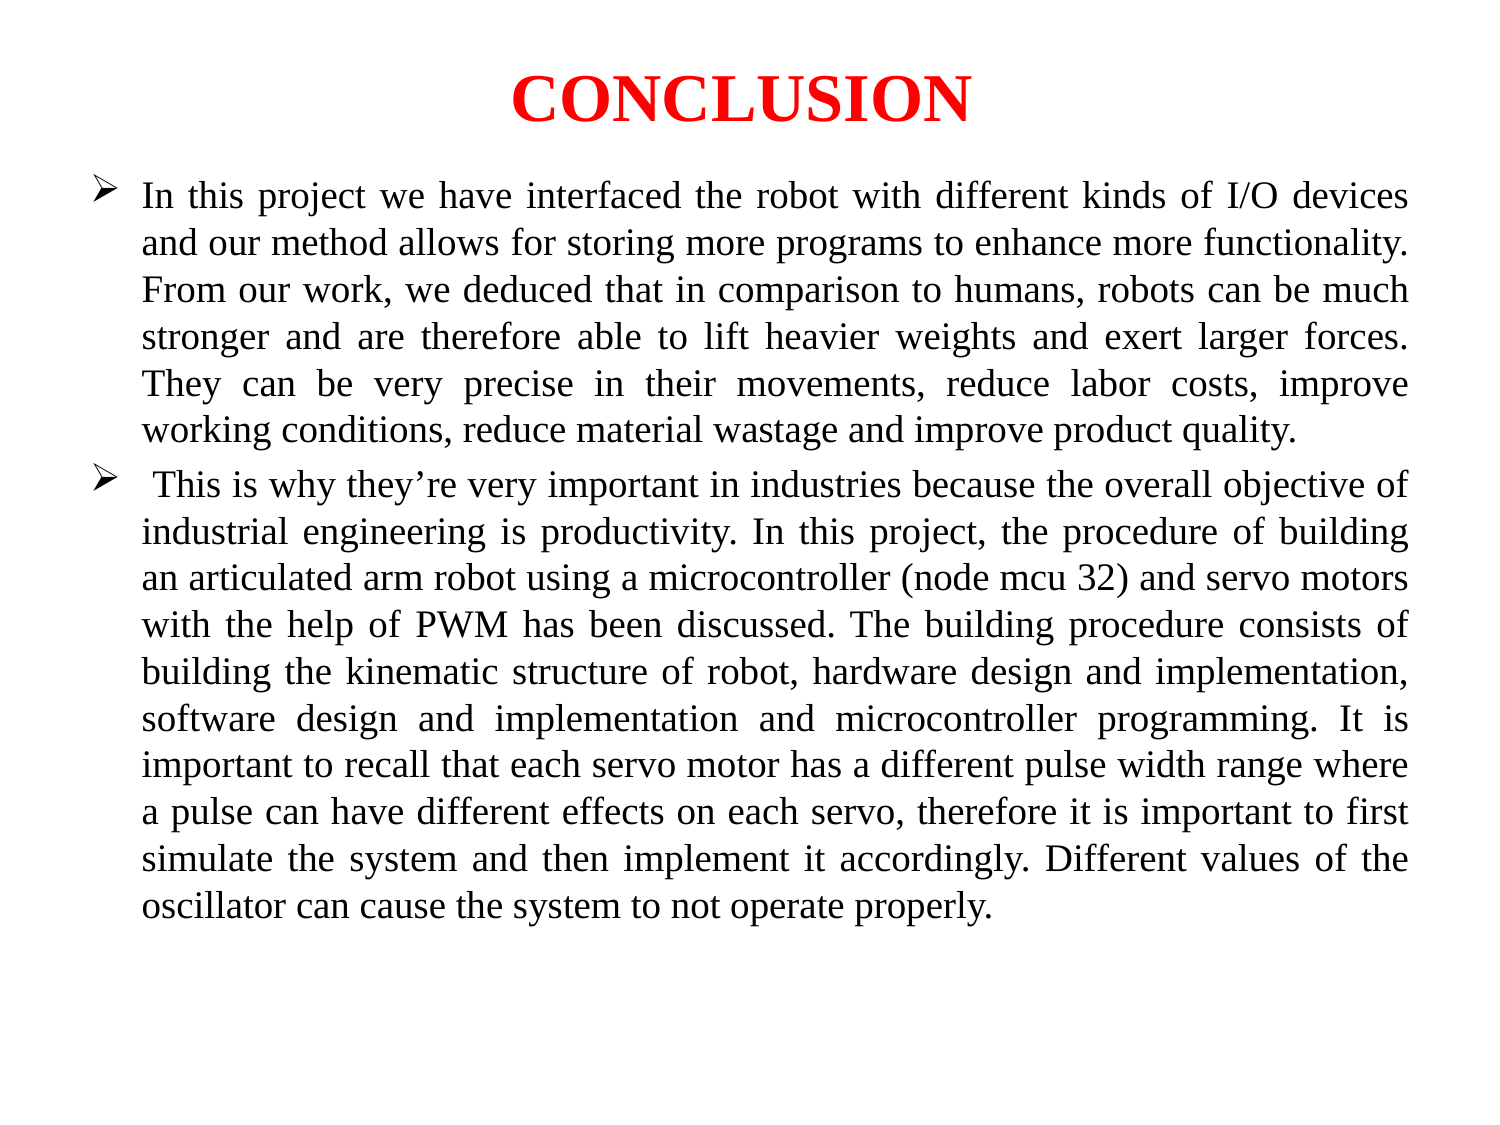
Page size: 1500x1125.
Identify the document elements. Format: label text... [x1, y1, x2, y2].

title CONCLUSION [75, 45, 1425, 162]
list In this project we have interfaced the robot with different kinds of I/O devices and our method allows for storing more programs to enhance more functionality. From our work, we deduced that in comparison to humans, robots can be much stronger and are therefore able to lift heavier weights and exert larger forces. They can be very precise in their movements, reduce labor costs, improve working conditions, reduce material wastage and improve product quality. This is why they’re very important in industries because the overall objective of industrial engineering is productivity. In this project, the procedure of building an articulated arm robot using a microcontroller (node mcu 32) and servo motors with the help of PWM has been discussed. The building procedure consists of building the kinematic structure of robot, hardware design and implementation, software design and implementation and microcontroller programming. It is important to recall that each servo motor has a different pulse width range where a pulse can have different effects on each servo, therefore it is important to first simulate the system and then implement it accordingly. Different values of the oscillator can cause the system to not operate properly. [75, 162, 1425, 1005]
